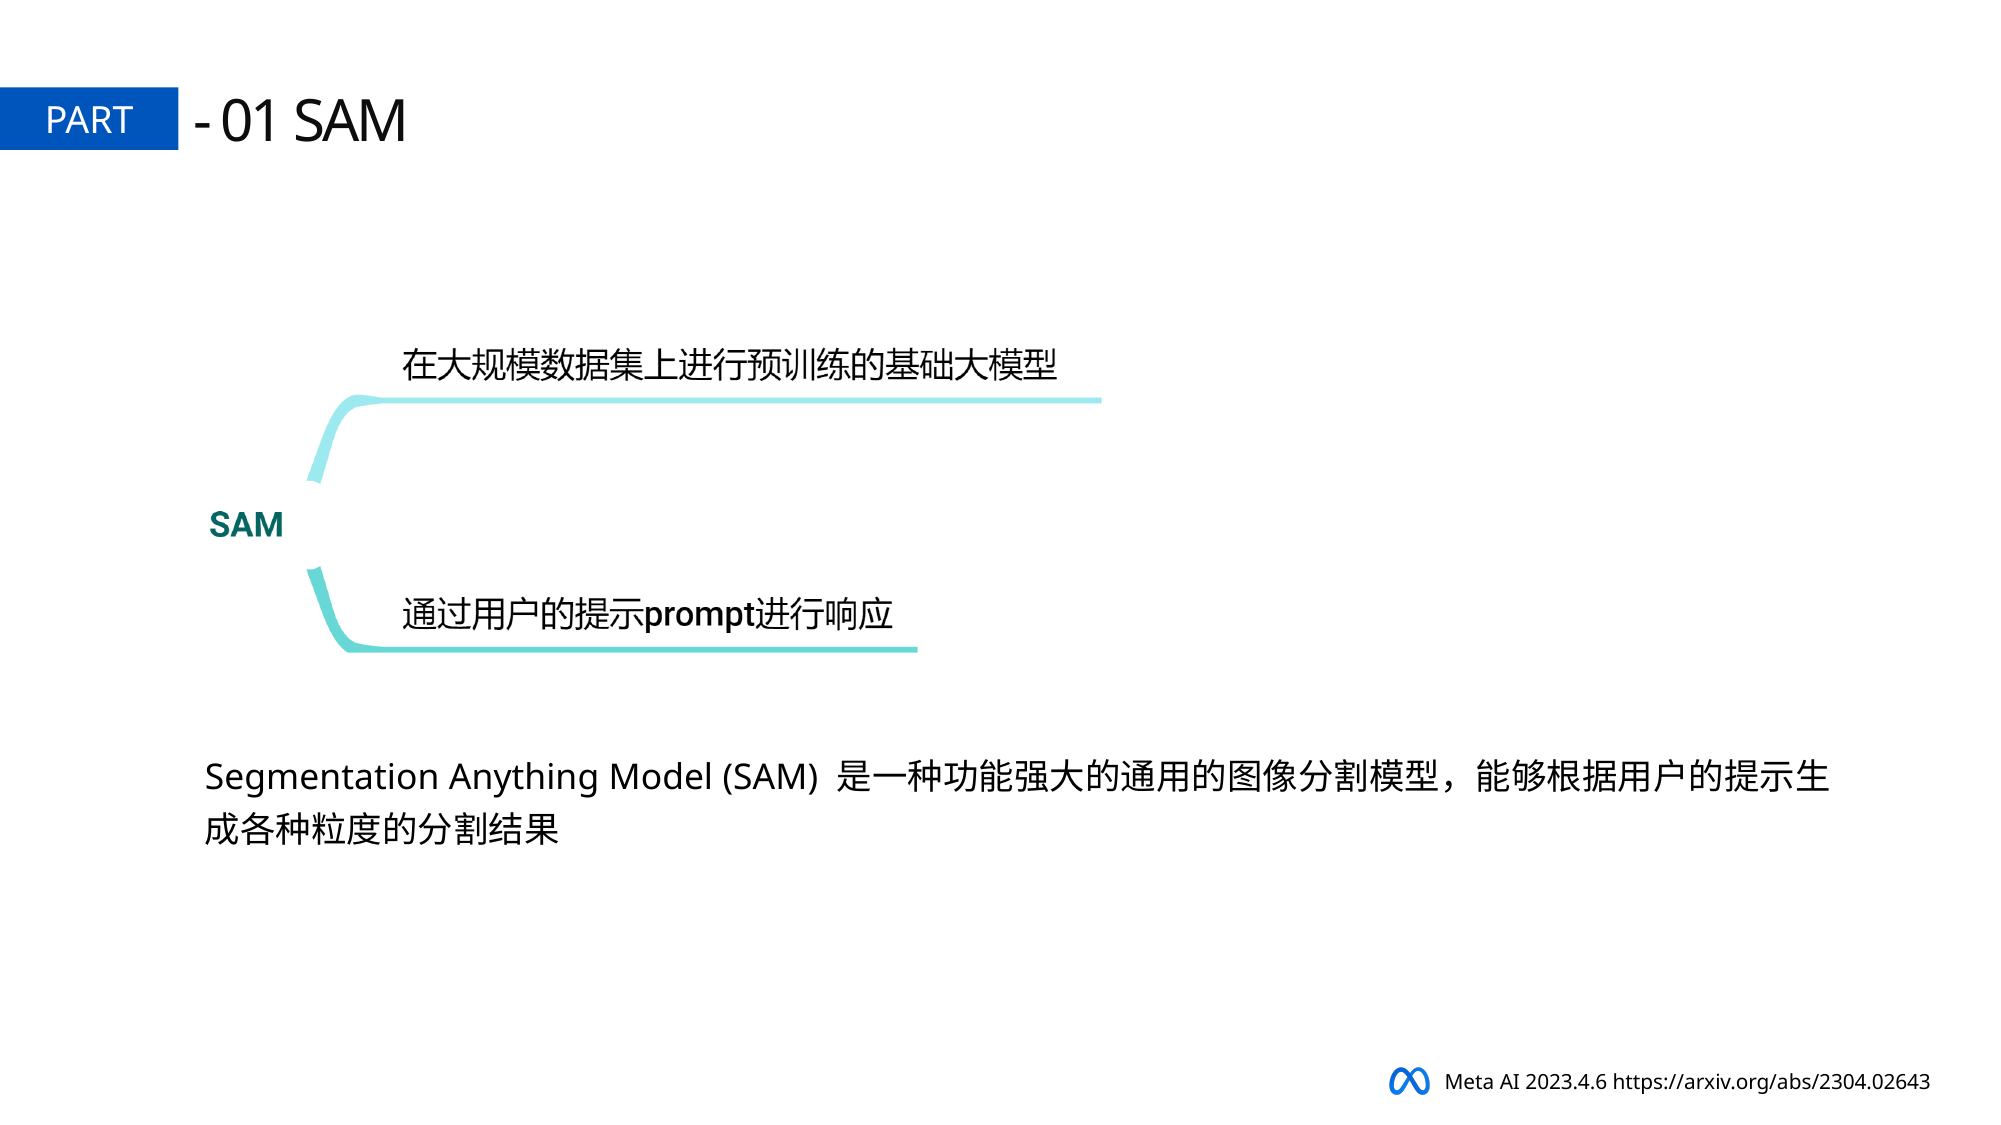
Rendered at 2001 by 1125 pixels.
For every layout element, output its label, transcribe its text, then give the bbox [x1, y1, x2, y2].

picture [178, 281, 1134, 681]
text_box Meta AI 2023.4.6 https://arxiv.org/abs/2304.02643 [1430, 1061, 2000, 1101]
text_box Segmentation Anything Model (SAM) 是一种功能强大的通用的图像分割模型，能够根据用户的提示生成各种粒度的分割结果 [190, 735, 1847, 858]
text_box PART [0, 86, 178, 151]
picture [1389, 1060, 1430, 1102]
text_box - 01 SAM [178, 75, 471, 160]
